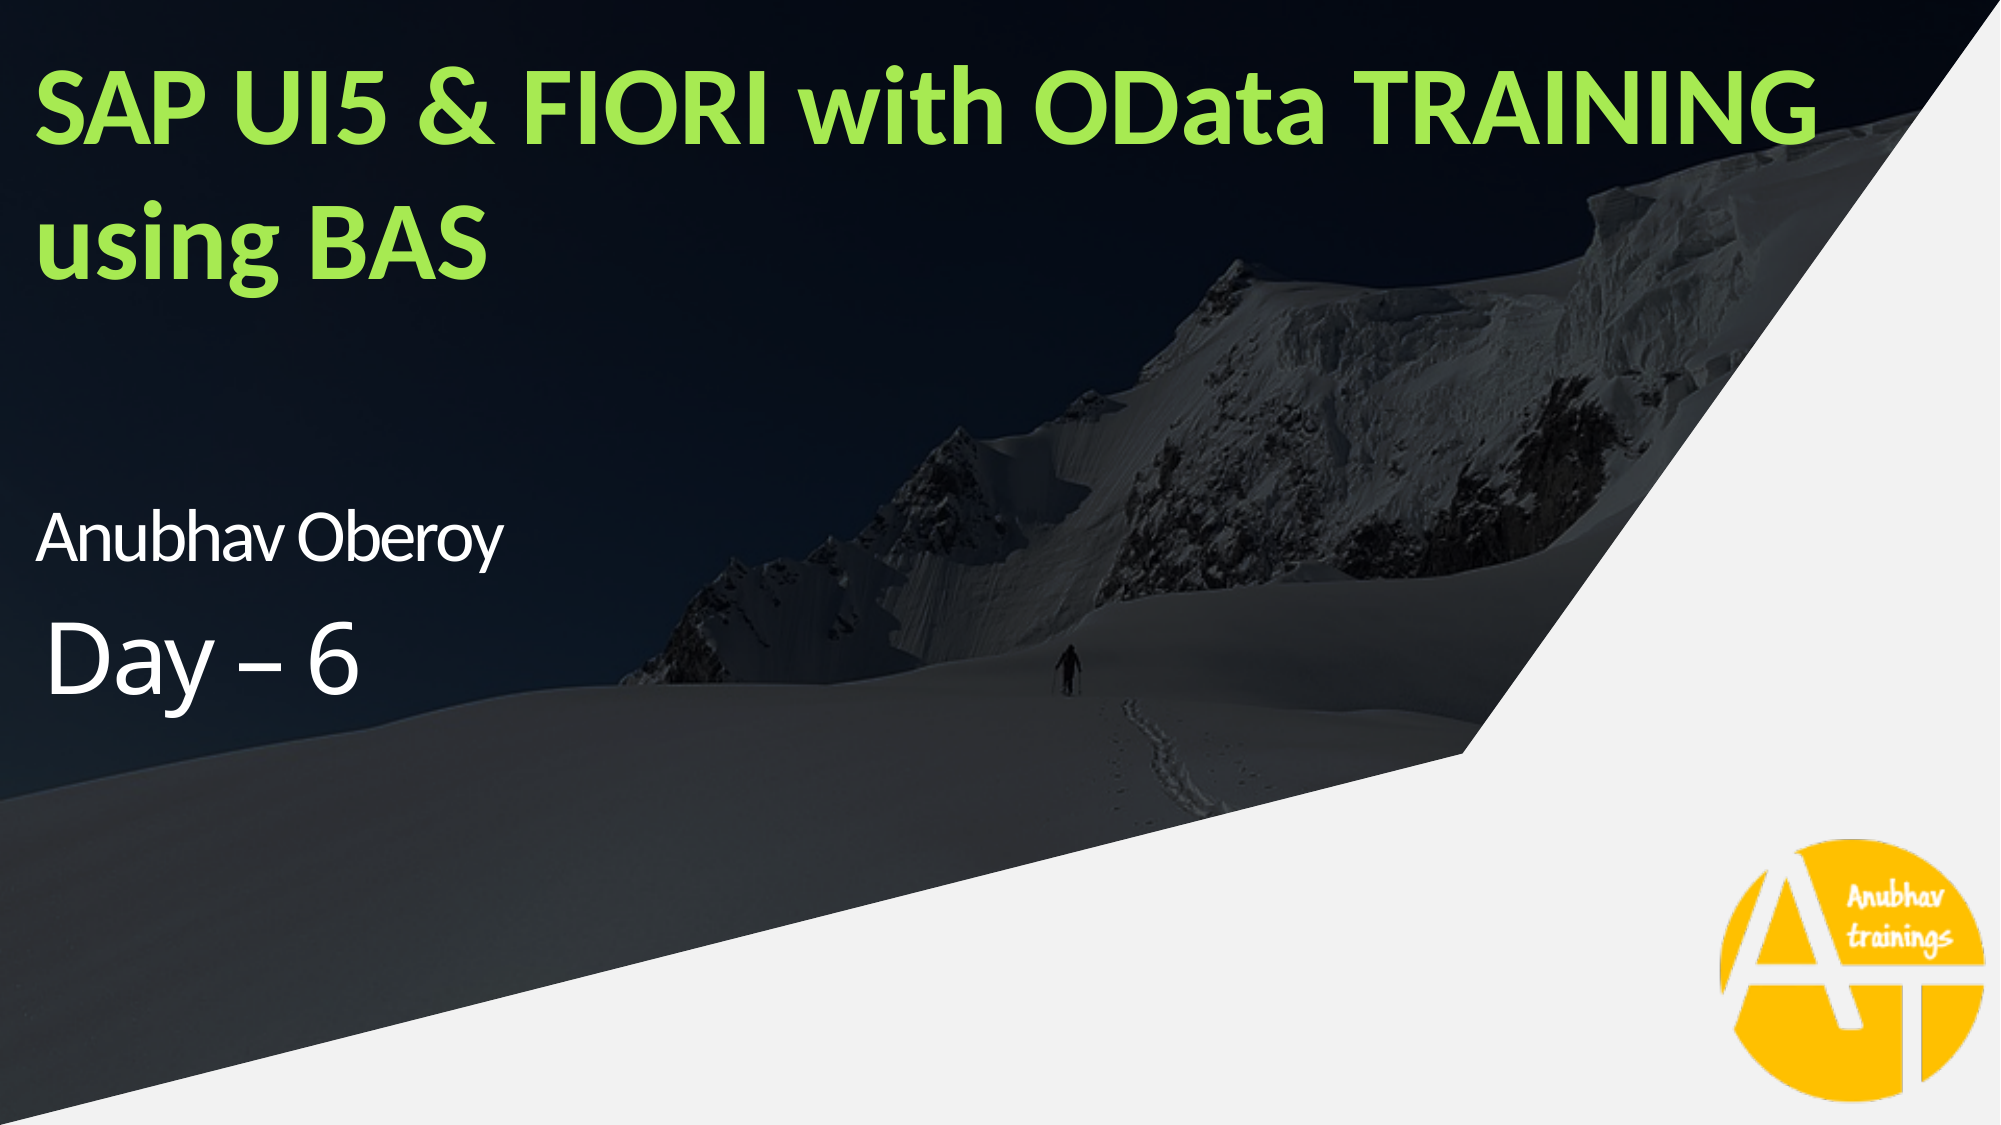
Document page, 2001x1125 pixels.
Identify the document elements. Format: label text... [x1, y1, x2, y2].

text_box [0, 0, 2000, 1125]
text_box SAP UI5 & FIORI with OData TRAINING using BAS [20, 25, 1934, 310]
text_box Anubhav Oberoy [20, 478, 1108, 584]
picture [1694, 822, 2000, 1125]
text_box Day – 6 [27, 587, 1115, 722]
